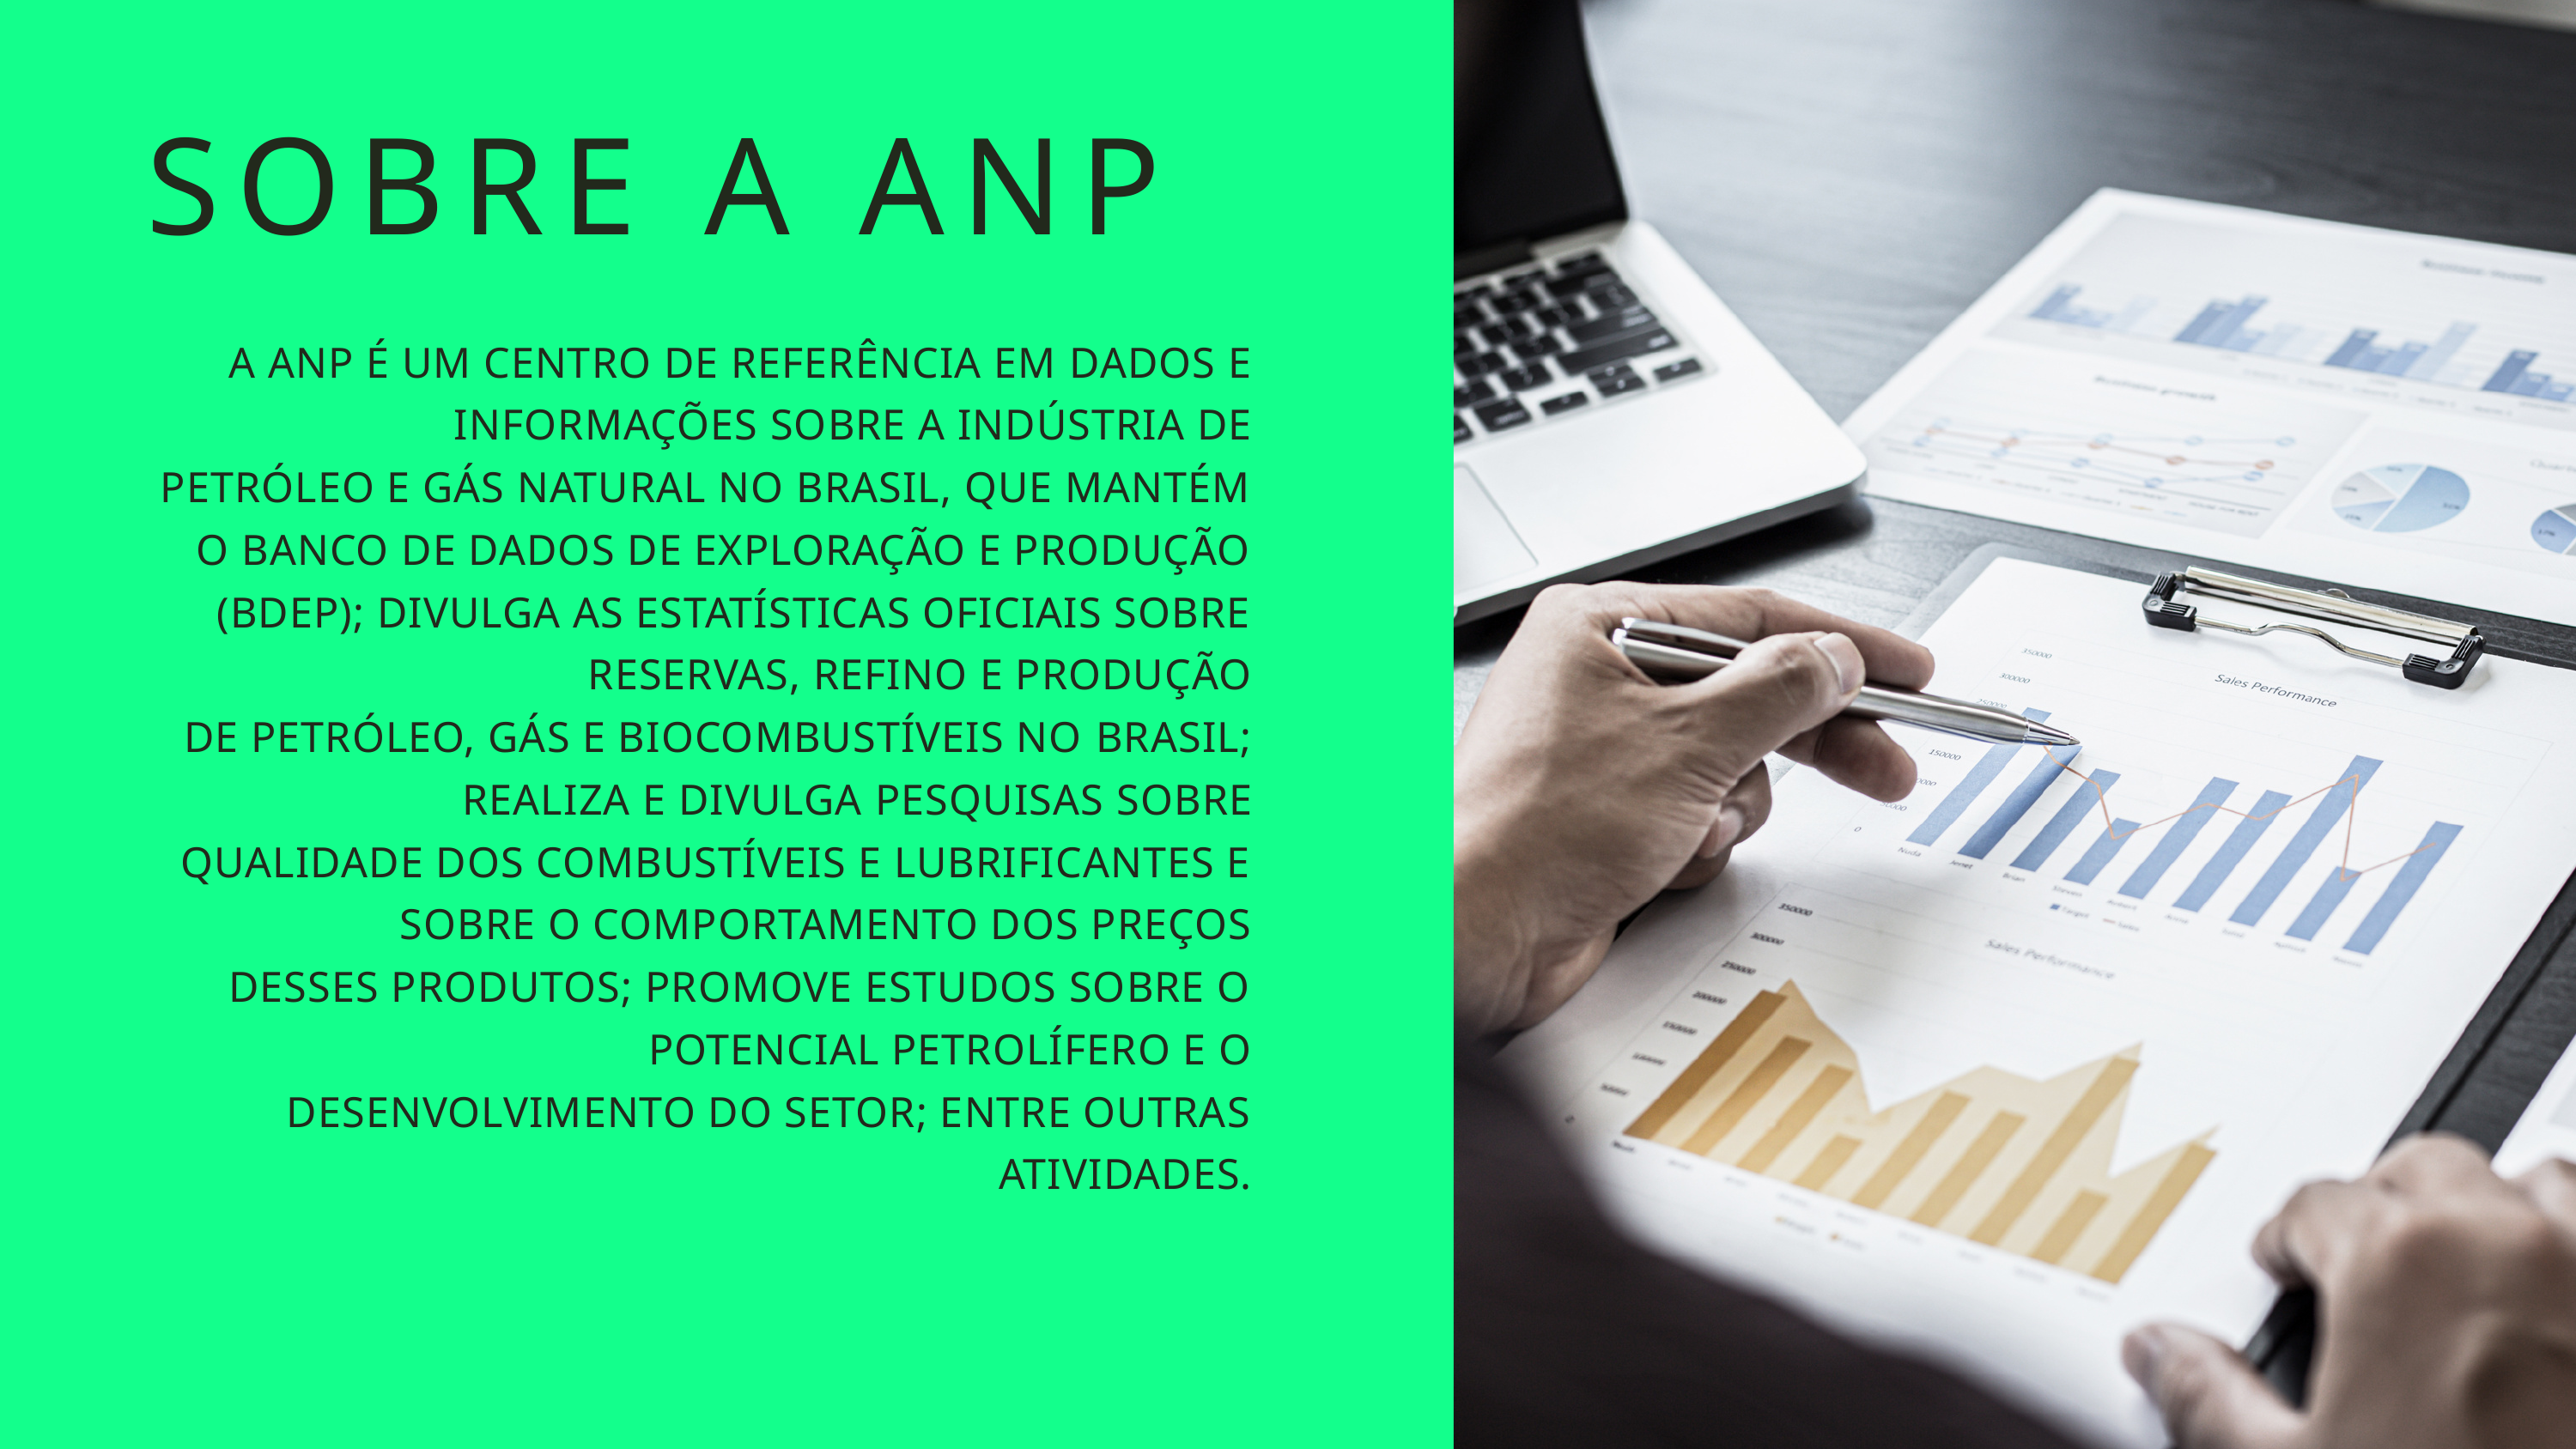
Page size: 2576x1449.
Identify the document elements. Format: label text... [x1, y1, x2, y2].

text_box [1453, 0, 2576, 1449]
text_box A ANP É UM CENTRO DE REFERÊNCIA EM DADOS E INFORMAÇÕES SOBRE A INDÚSTRIA DE PETRÓLEO E GÁS NATURAL NO BRASIL, QUE MANTÉM O BANCO DE DADOS DE EXPLORAÇÃO E PRODUÇÃO (BDEP); DIVULGA AS ESTATÍSTICAS OFICIAIS SOBRE RESERVAS, REFINO E PRODUÇÃO DE PETRÓLEO, GÁS E BIOCOMBUSTÍVEIS NO BRASIL; REALIZA E DIVULGA PESQUISAS SOBRE QUALIDADE DOS COMBUSTÍVEIS E LUBRIFICANTES E SOBRE O COMPORTAMENTO DOS PREÇOS DESSES PRODUTOS; PROMOVE ESTUDOS SOBRE O POTENCIAL PETROLÍFERO E O DESENVOLVIMENTO DO SETOR; ENTRE OUTRAS ATIVIDADES. [144, 323, 1253, 1198]
text_box SOBRE A ANP [146, 100, 1288, 263]
